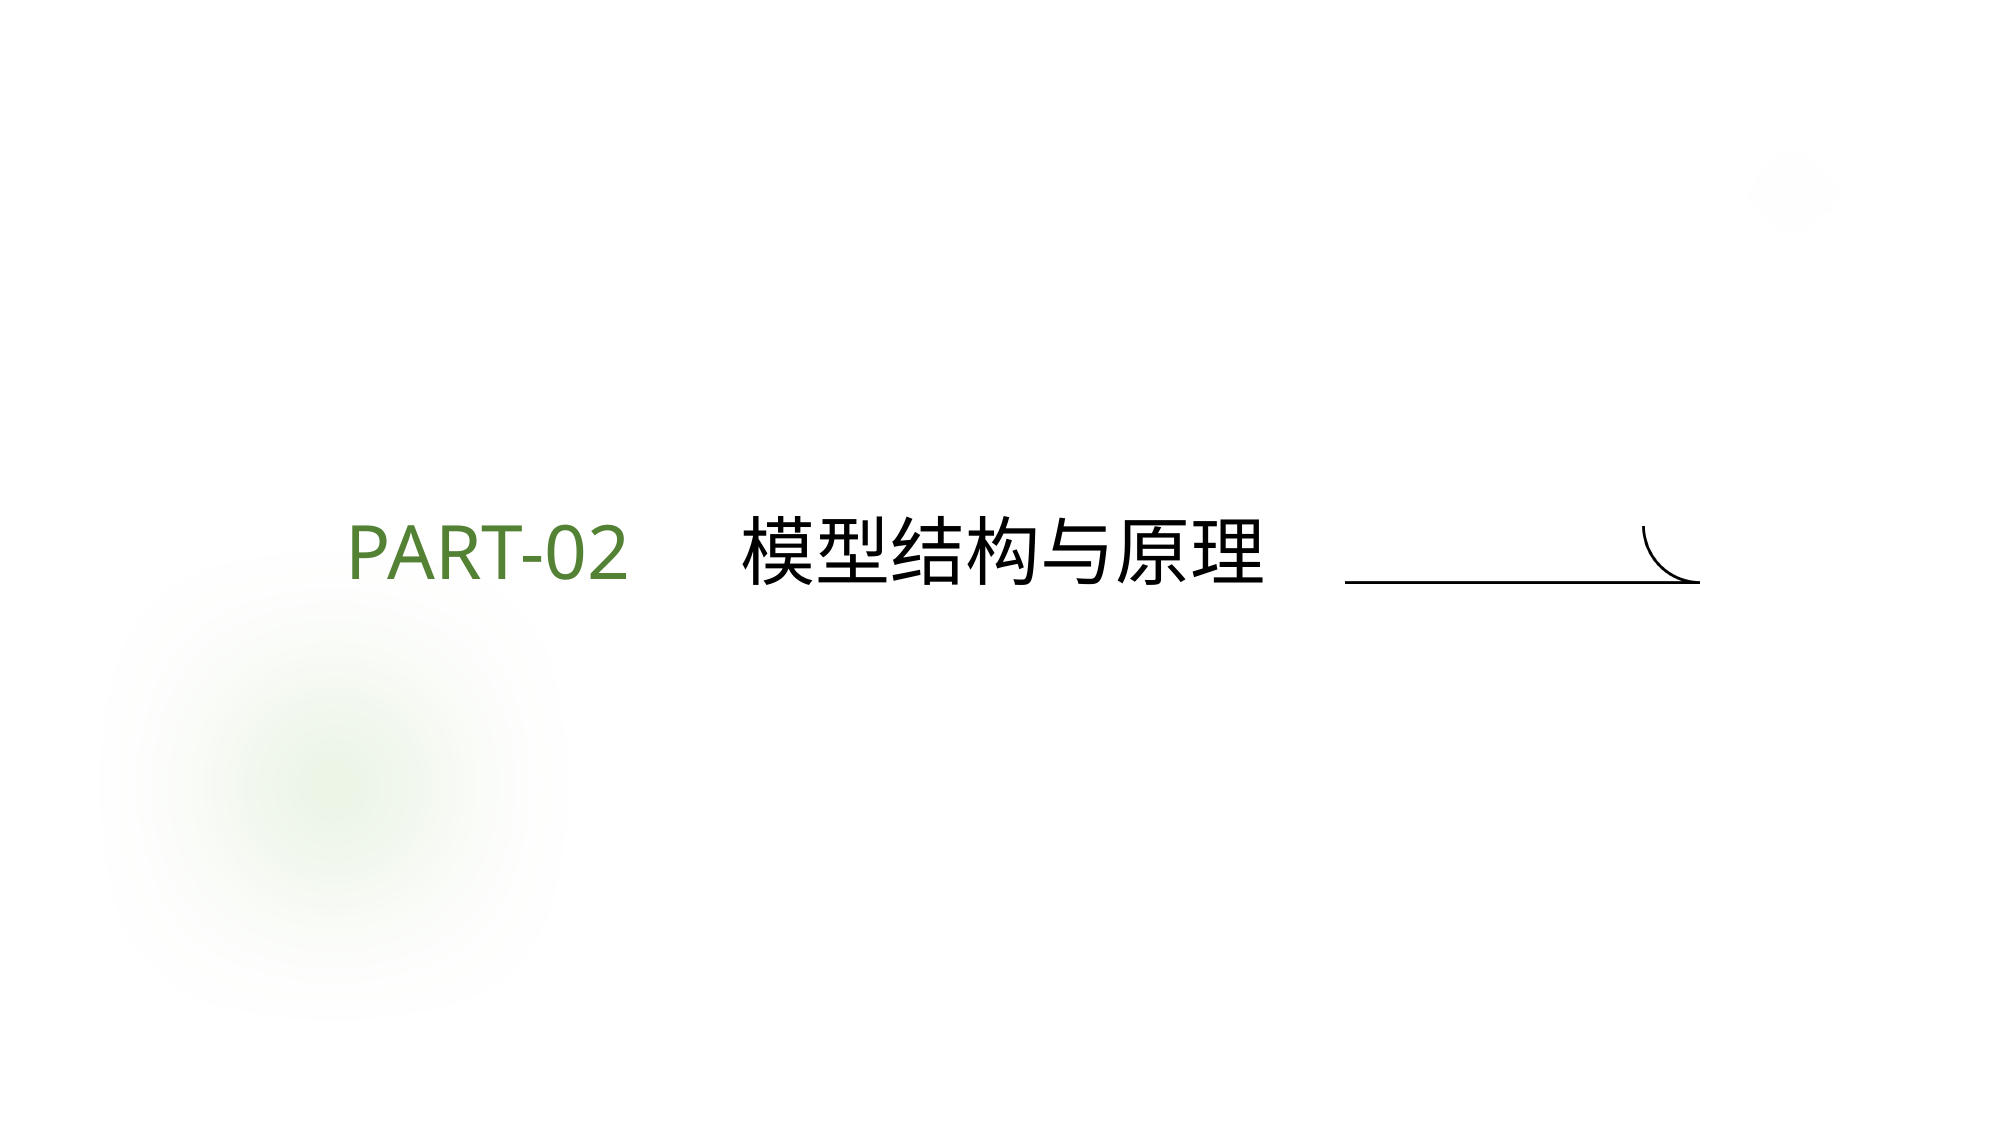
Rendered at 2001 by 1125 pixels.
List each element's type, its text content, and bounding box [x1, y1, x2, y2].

picture [1345, 526, 1700, 584]
title 模型结构与原理 [740, 375, 1320, 723]
list PART-02 [330, 375, 740, 724]
